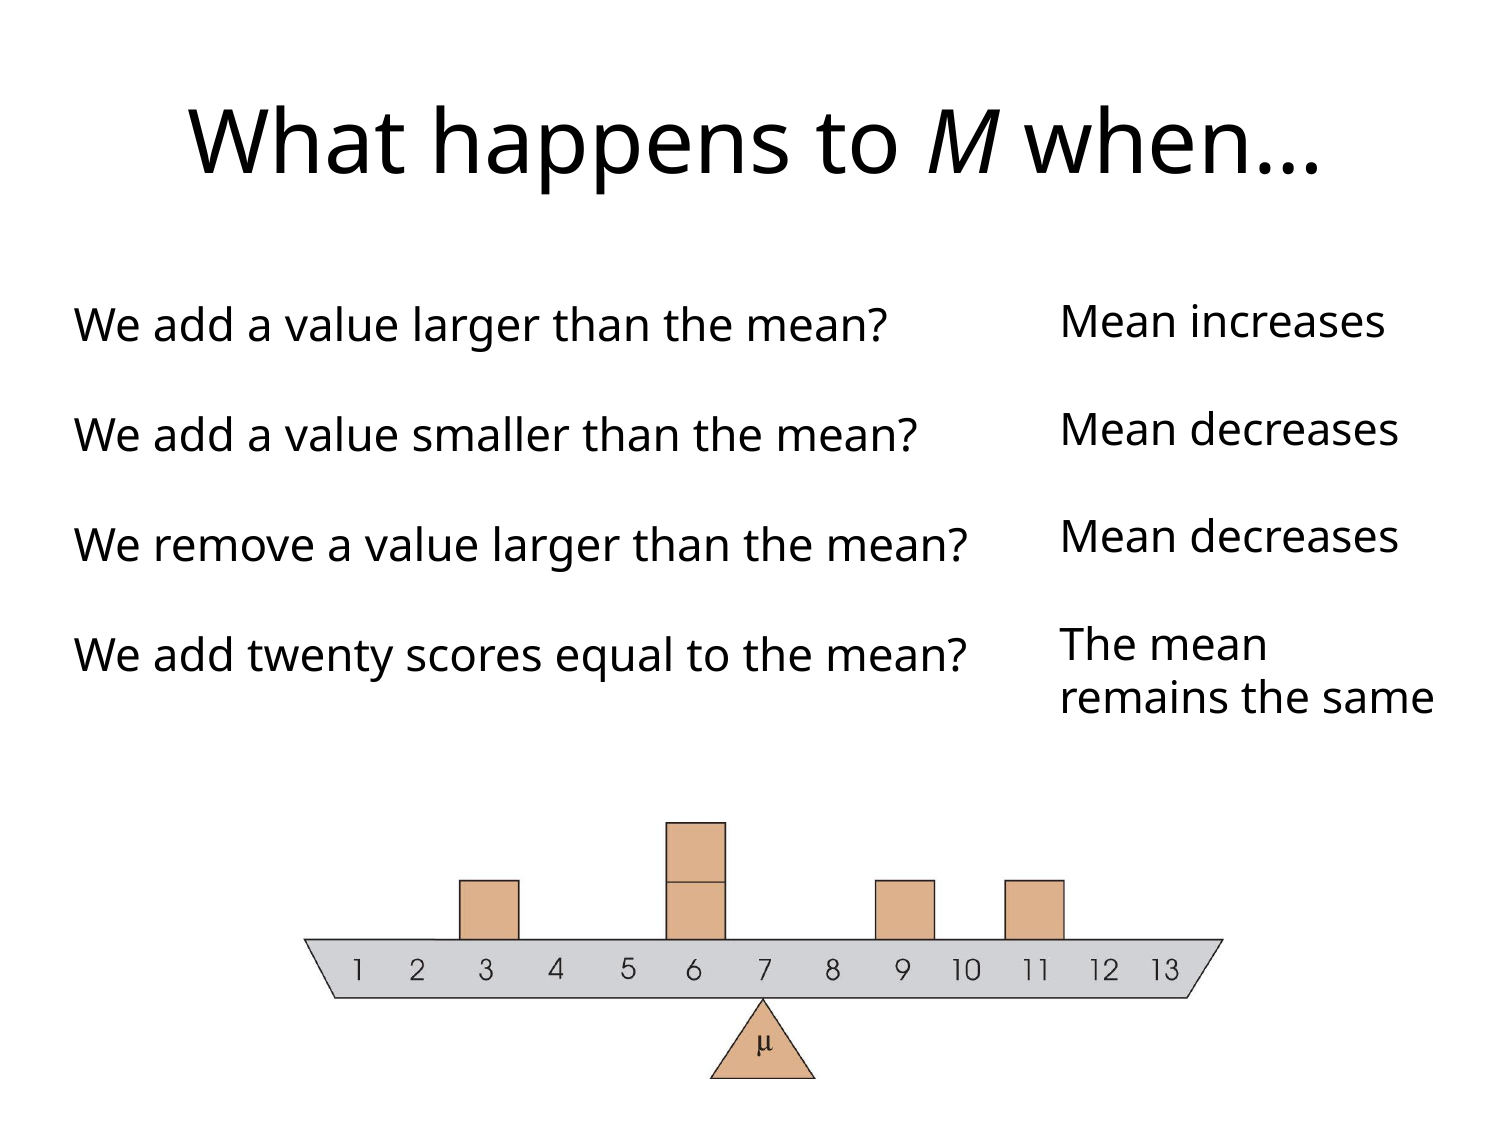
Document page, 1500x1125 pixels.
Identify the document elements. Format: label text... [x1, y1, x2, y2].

picture [303, 822, 1224, 1079]
list We add a value larger than the mean? We add a value smaller than the mean? We remove a value larger than the mean? We add twenty scores equal to the mean? [58, 288, 995, 727]
title What happens to M when… [170, 24, 1341, 250]
list Mean increases Mean decreases Mean decreases The mean remains the same [1044, 285, 1458, 749]
